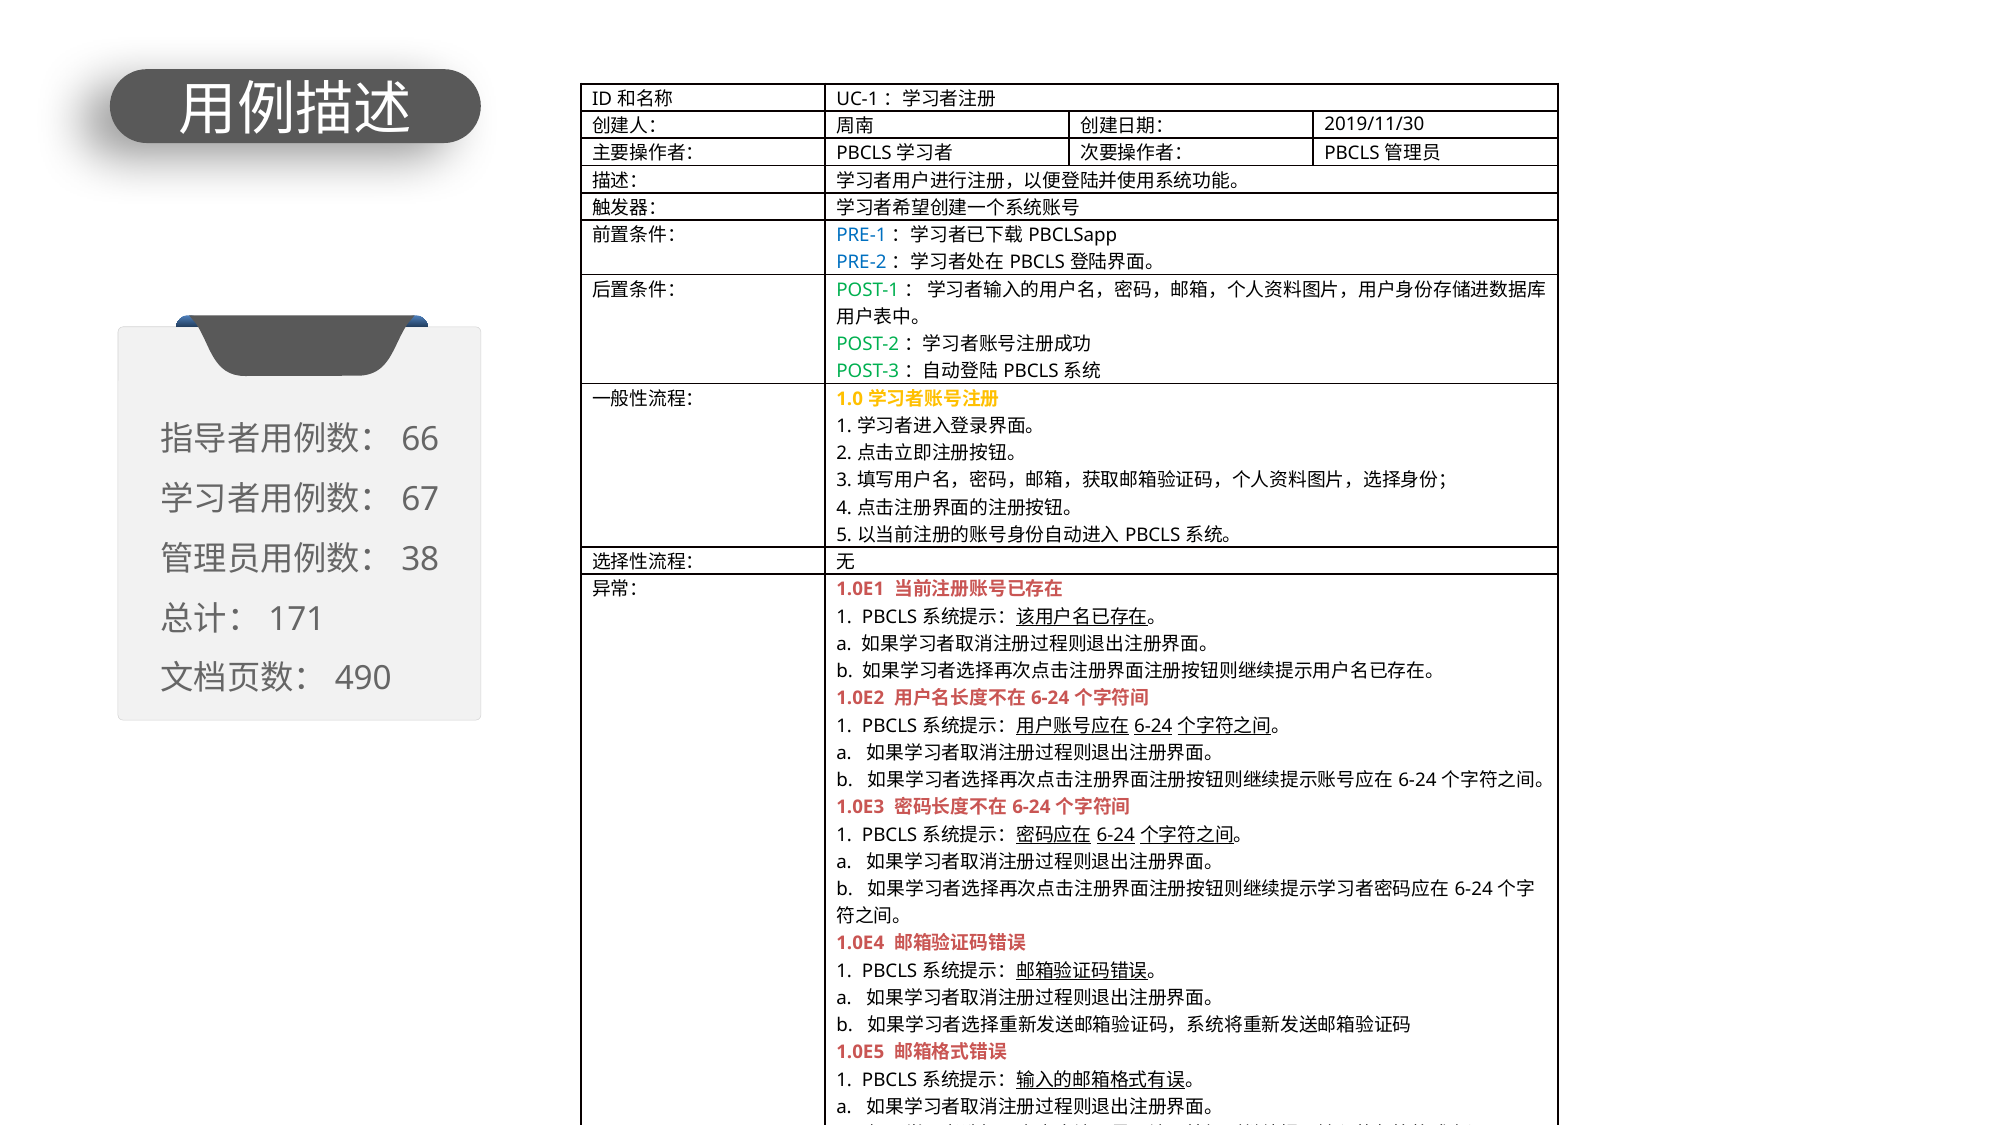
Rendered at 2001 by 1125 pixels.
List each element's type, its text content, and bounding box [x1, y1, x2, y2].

table_cell 2019/11/30 [1314, 112, 1557, 137]
table_cell 触发器： [582, 194, 824, 219]
table_cell 周南 [826, 112, 1068, 137]
text_box [407, 315, 429, 327]
table_cell 学习者希望创建一个系统账号 [826, 194, 1557, 219]
table_cell 创建日期： [1070, 112, 1312, 137]
table_cell 创建人： [582, 112, 824, 137]
table_header ID和名称 [582, 85, 824, 110]
table_header UC-1：学习者注册 [826, 85, 1557, 110]
table_cell 1.0E1 当前注册账号已存在 1. PBCLS系统提示：该用户名已存在。 a. 如果学习者取消注册过程则退出注册界面。 b. 如果学习者选择再次点击注册界面注册按钮则继续提示用户名已存在。 1.0E2 用户名长度不在6-24个字符间 1. PBCLS系统提示：用户账号应在6-24个字符之间。 a. 如果学习者取消注册过程则退出注册界面。 b. 如果学习者选择再次点击注册界面注册按钮则继续提示账号应在6-24个字符之间。 1.0E3 密码长度不在6-24个字符间 1. PBCLS系统提示：密码应在6-24个字符之间。 a. 如果学习者取消注册过程则退出注册界面。 b. 如果学习者选择再次点击注册界面注册按钮则继续提示学习者密码应在6-24个字符之间。 1.0E4 邮箱验证码错误 1. PBCLS系统提示：邮箱验证码错误。 a. 如果学习者取消注册过程则退出注册界面。 b. 如果学习者选择重新发送邮箱验证码，系统将重新发送邮箱验证码 1.0E5 邮箱格式错误 1. PBCLS系统提示：输入的邮箱格式有误。 a. 如果学习者取消注册过程则退出注册界面。 b. 如果学习者选择再次点击注册界面注册按钮则继续提示输入的邮箱格式有误。 [826, 575, 1557, 1125]
table_cell 后置条件： [582, 275, 824, 383]
table_cell 主要操作者： [582, 139, 824, 165]
table_cell PBCLS管理员 [1314, 139, 1557, 165]
text_box [117, 326, 481, 721]
text_box 用例描述 [109, 69, 481, 144]
text_box [175, 315, 197, 327]
table_cell 前置条件： [582, 221, 824, 274]
table_cell 学习者用户进行注册，以便登陆并使用系统功能。 [826, 166, 1557, 192]
text_box [189, 315, 415, 377]
table_cell PBCLS学习者 [826, 139, 1068, 165]
table_cell 次要操作者： [1070, 139, 1312, 165]
table_cell POST-1： 学习者输入的用户名，密码，邮箱，个人资料图片，用户身份存储进数据库用户表中。 POST-2：学习者账号注册成功 POST-3：自动登陆PBCLS系统 [826, 275, 1557, 383]
table_cell 无 [826, 548, 1557, 573]
text_box 指导者用例数：66 学习者用例数：67 管理员用例数：38 总计：171 文档页数：490 [146, 389, 467, 692]
table_cell 描述： [582, 166, 824, 192]
table_cell PRE-1：学习者已下载PBCLSapp PRE-2：学习者处在PBCLS登陆界面。 [826, 221, 1557, 274]
table_cell 一般性流程： [582, 384, 824, 546]
table_cell 异常： [582, 575, 824, 1125]
table_cell 选择性流程： [582, 548, 824, 573]
table_cell 1.0学习者账号注册 1.学习者进入登录界面。 2.点击立即注册按钮。 3.填写用户名，密码，邮箱，获取邮箱验证码，个人资料图片，选择身份； 4.点击注册界面的注册按钮。 5.以当前注册的账号身份自动进入PBCLS系统。 [826, 384, 1557, 546]
